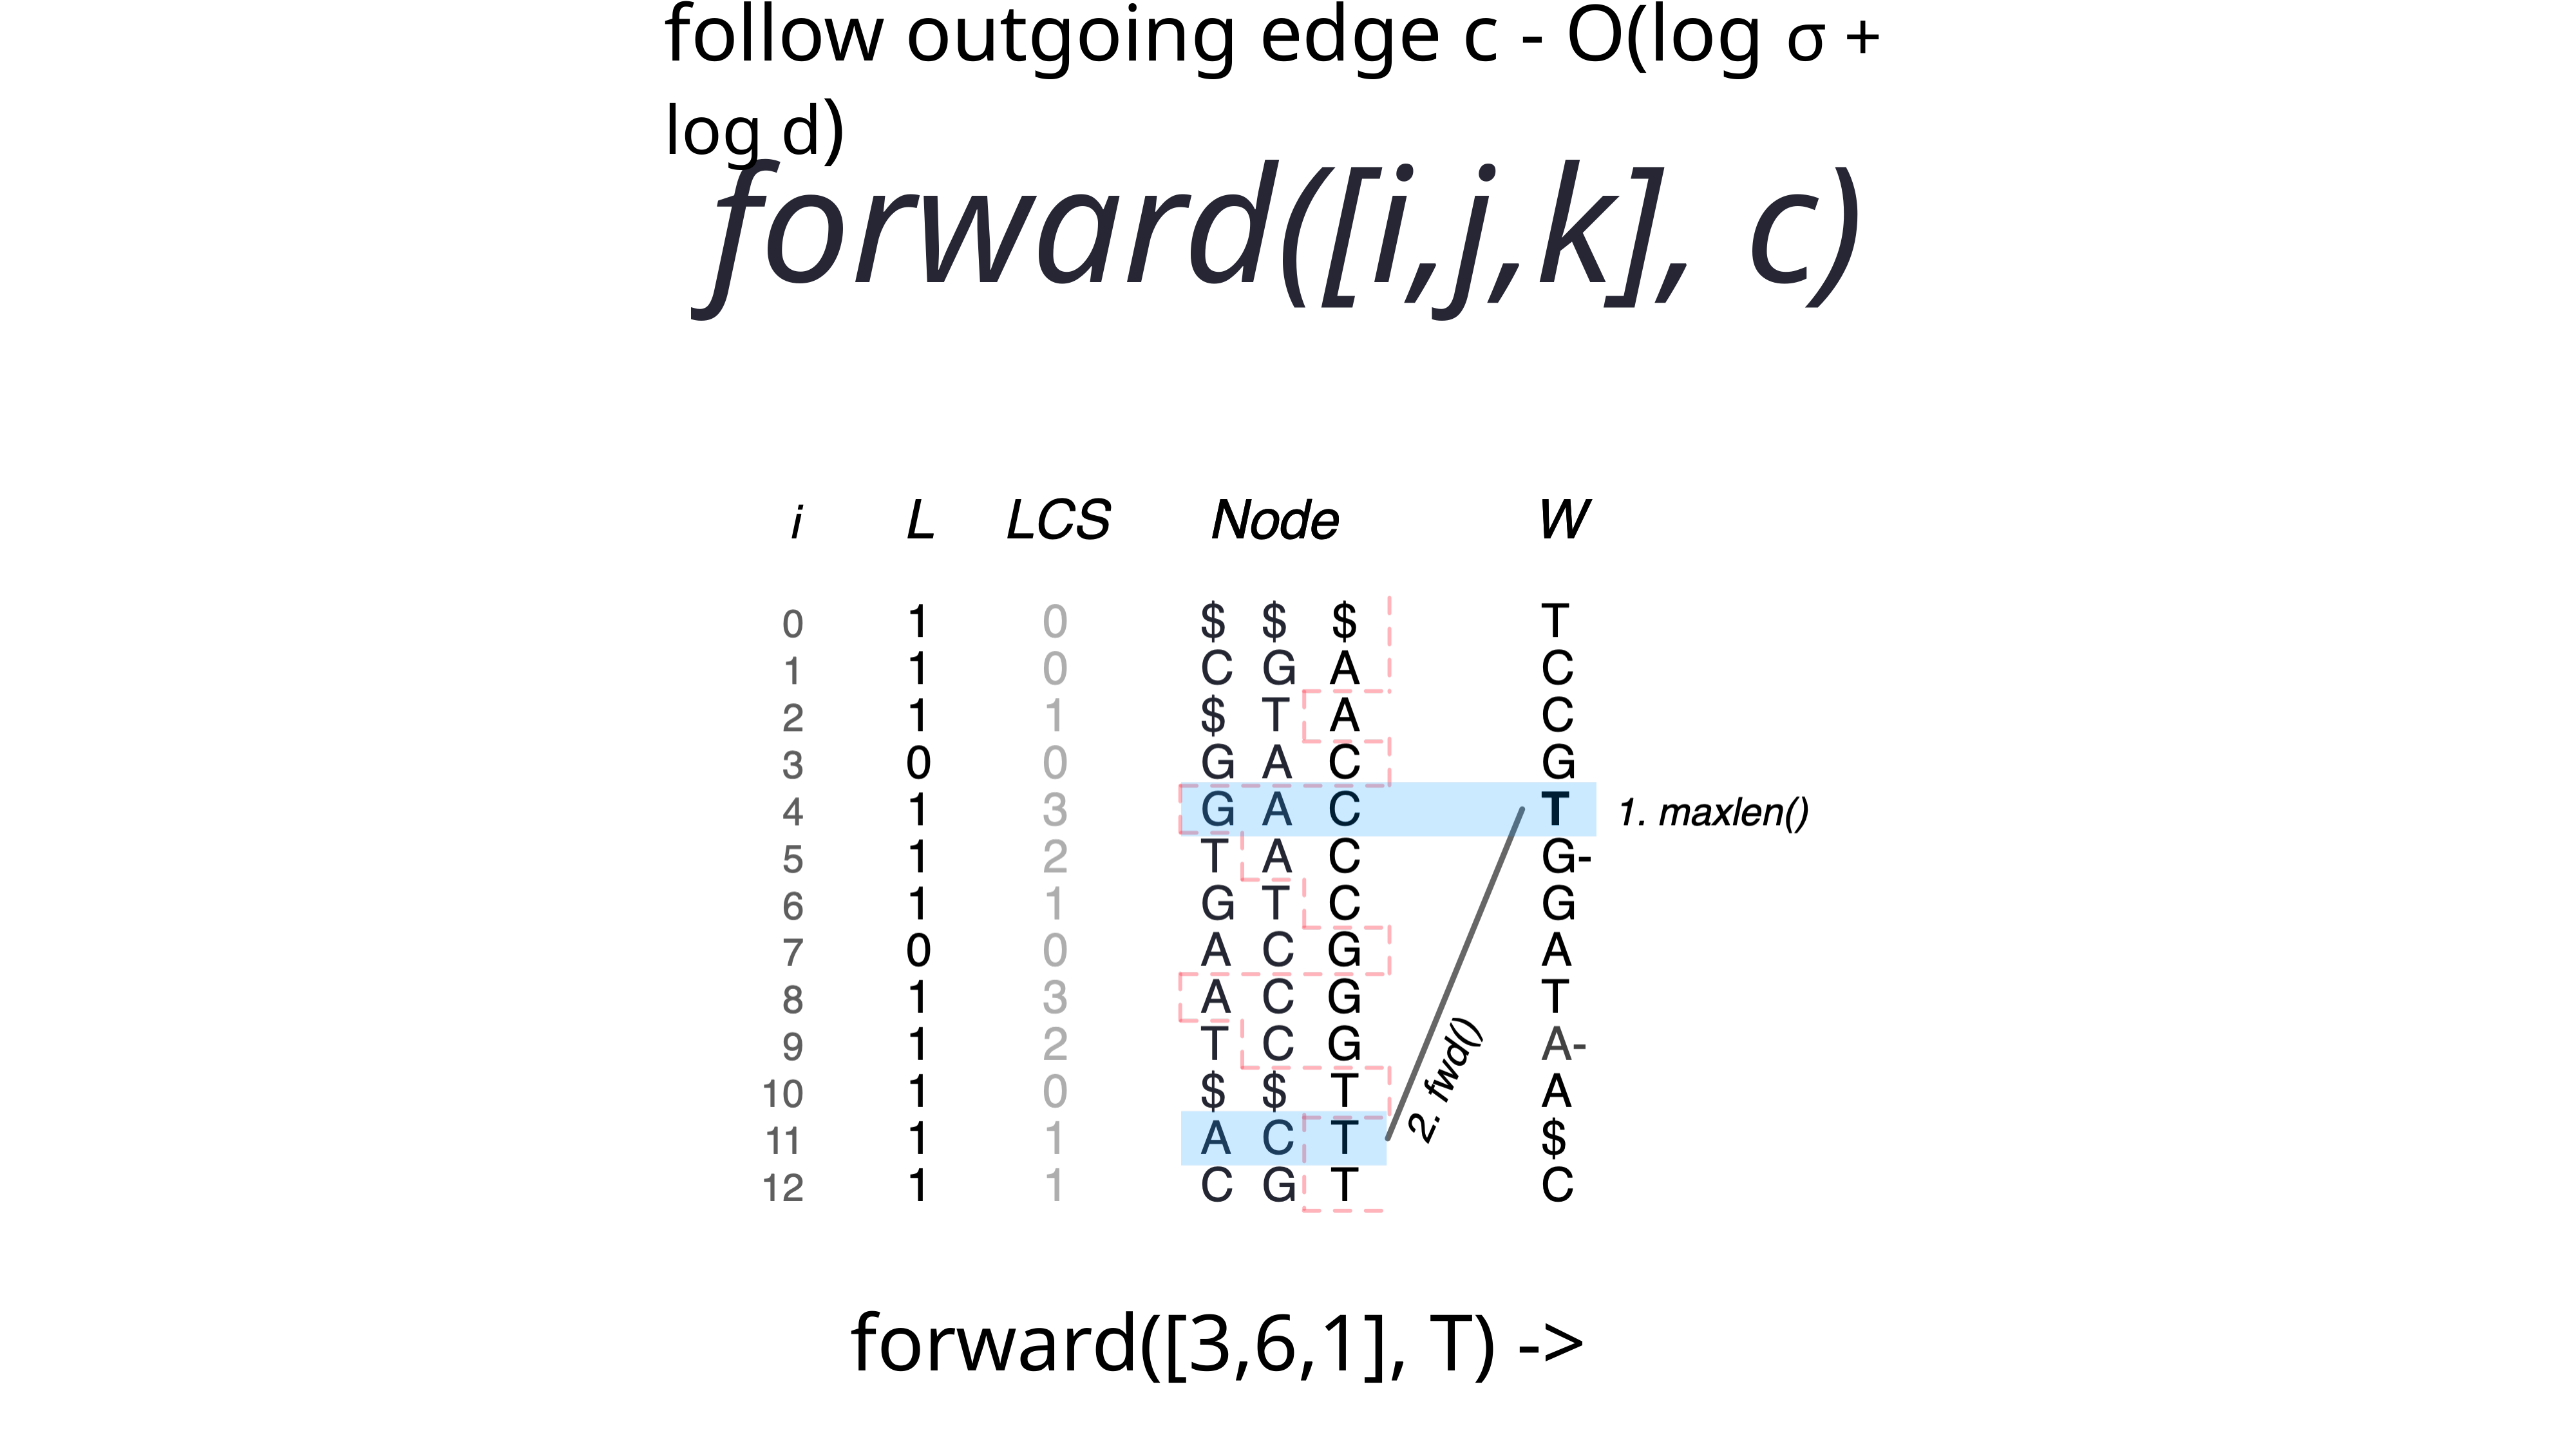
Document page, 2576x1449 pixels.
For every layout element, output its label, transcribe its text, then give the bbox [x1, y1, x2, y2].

picture [740, 484, 1814, 1220]
text_box forward([i,j,k], c) [701, 178, 1873, 322]
text_box forward([3,6,1], T) -> [843, 1285, 1595, 1394]
text_box follow outgoing edge c - O(log σ + log d) [656, 0, 1919, 178]
